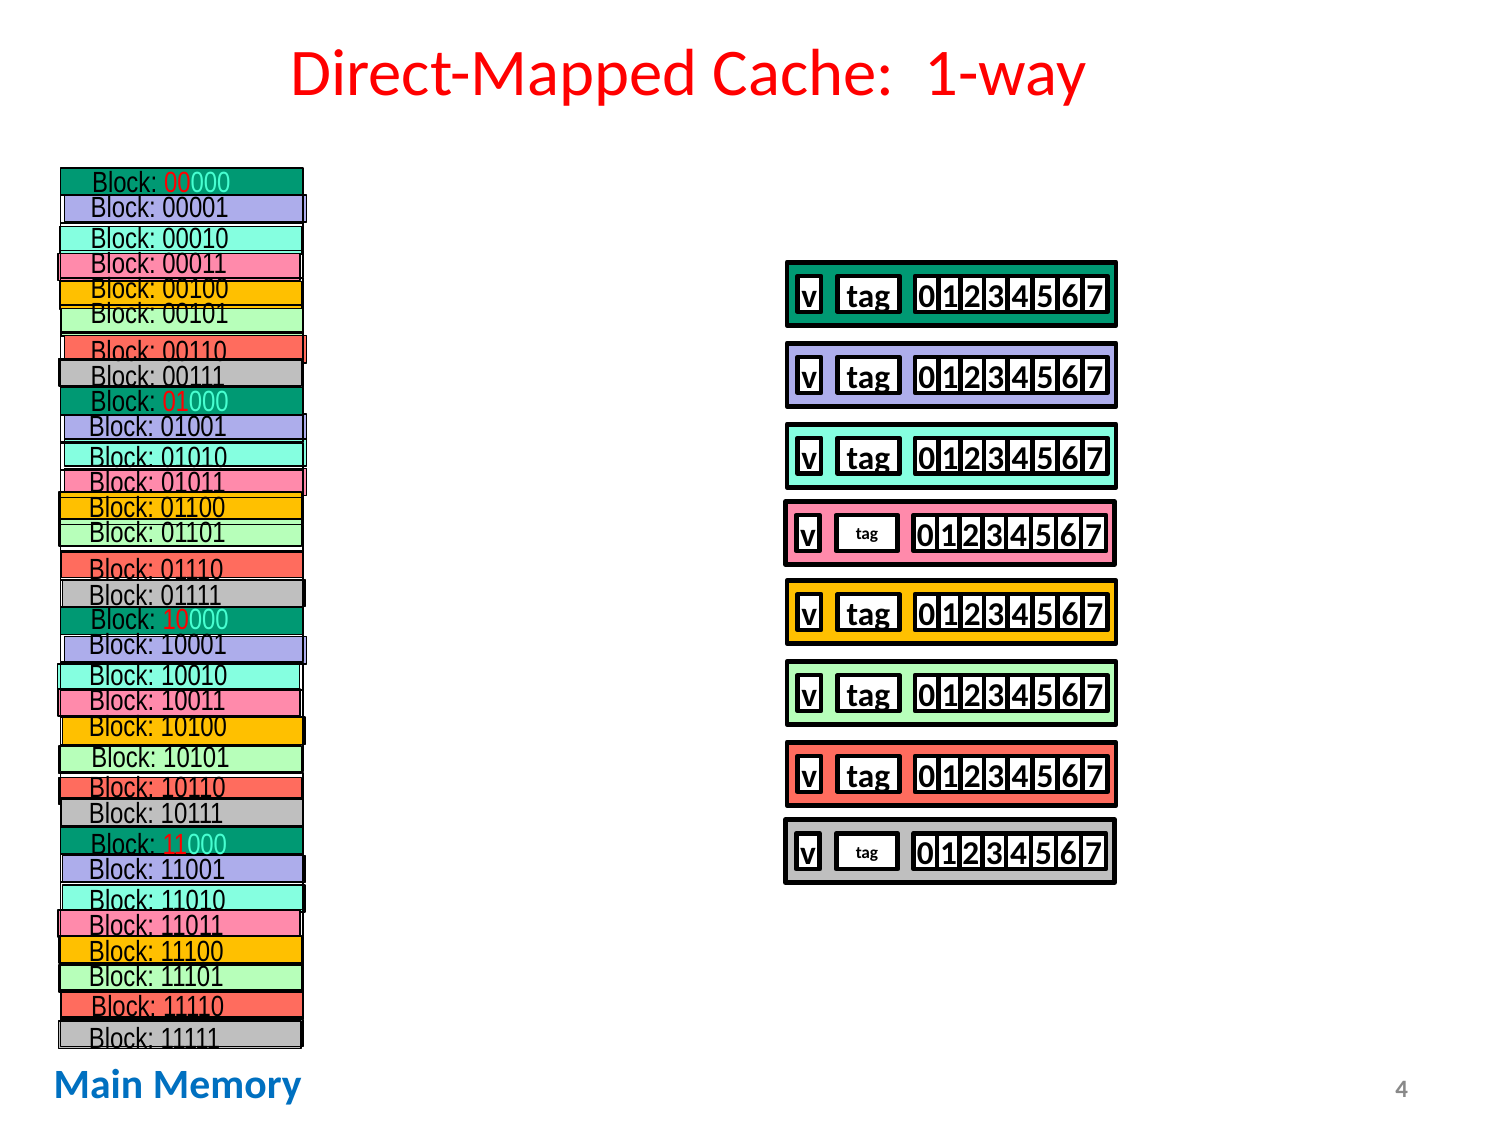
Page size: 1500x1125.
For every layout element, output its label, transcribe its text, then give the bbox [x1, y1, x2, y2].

text_box Main Memory [38, 1049, 317, 1115]
title Direct-Mapped Cache: 1-way [65, 6, 1312, 132]
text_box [785, 262, 1117, 883]
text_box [60, 156, 304, 1063]
